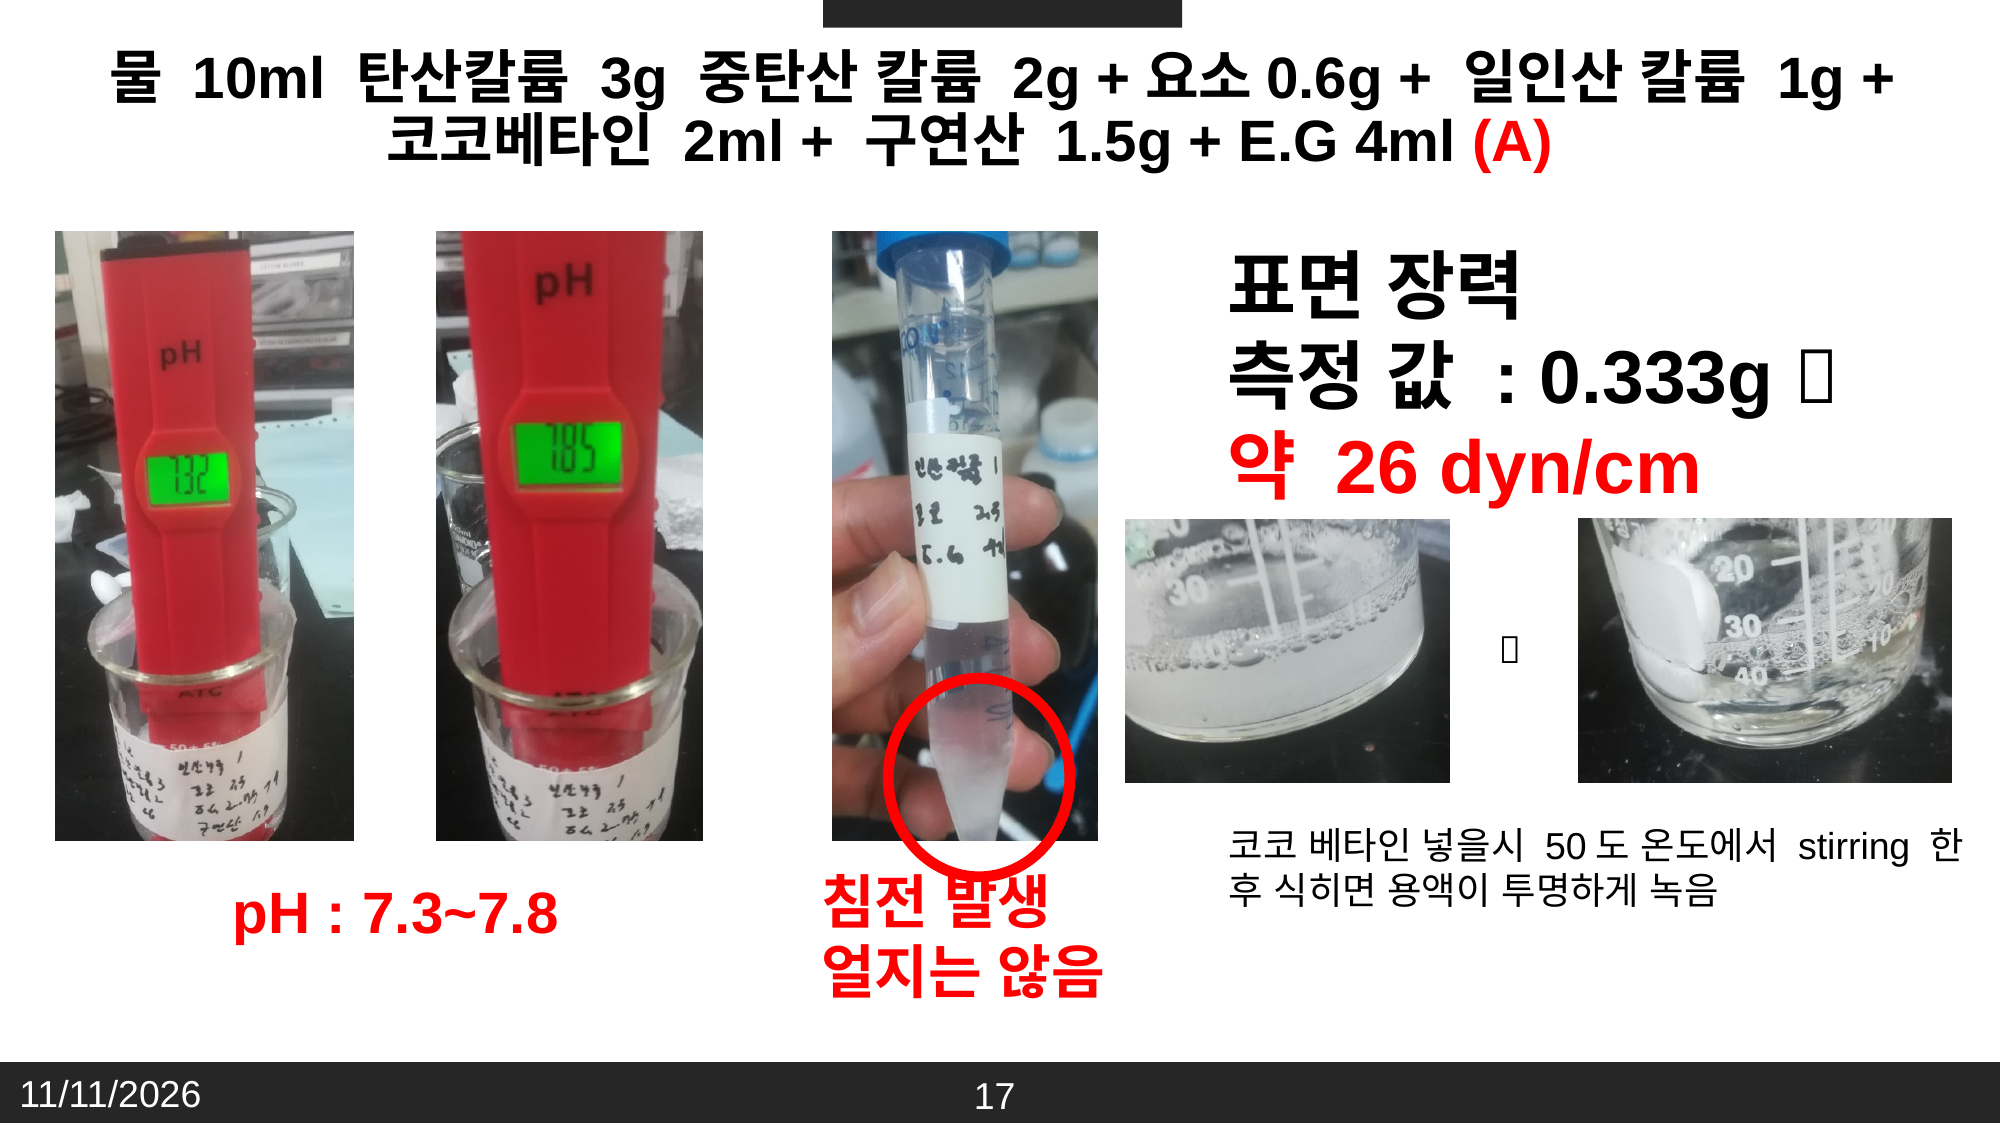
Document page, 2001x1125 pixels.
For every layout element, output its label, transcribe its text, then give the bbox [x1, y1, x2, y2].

picture [1125, 519, 1451, 783]
text_box 코코 베타인 넣을시 50도 온도에서 stirring 한 후 식히면 용액이 투명하게 녹음 [1213, 814, 1980, 920]
picture [55, 231, 354, 841]
text_box 침전 발생 얼지는 않음 [806, 858, 1288, 1013]
picture [1578, 518, 1952, 783]
list 물 10ml 탄산칼륨 3g 중탄산 칼륨 2g +요소0.6g + 일인산 칼륨 1g + 코코베타인 2ml + 구연산 1.5g + E.G 4ml (A) [53, 51, 1952, 171]
picture [436, 231, 704, 841]
text_box 표면 장력 측정 값 : 0.333g 약 26 dyn/cm [1212, 231, 1914, 516]
text_box pH : 7.3~7.8 [218, 867, 806, 953]
text_box  [1483, 618, 1536, 679]
text_box [901, 841, 1057, 884]
picture [832, 231, 1098, 841]
